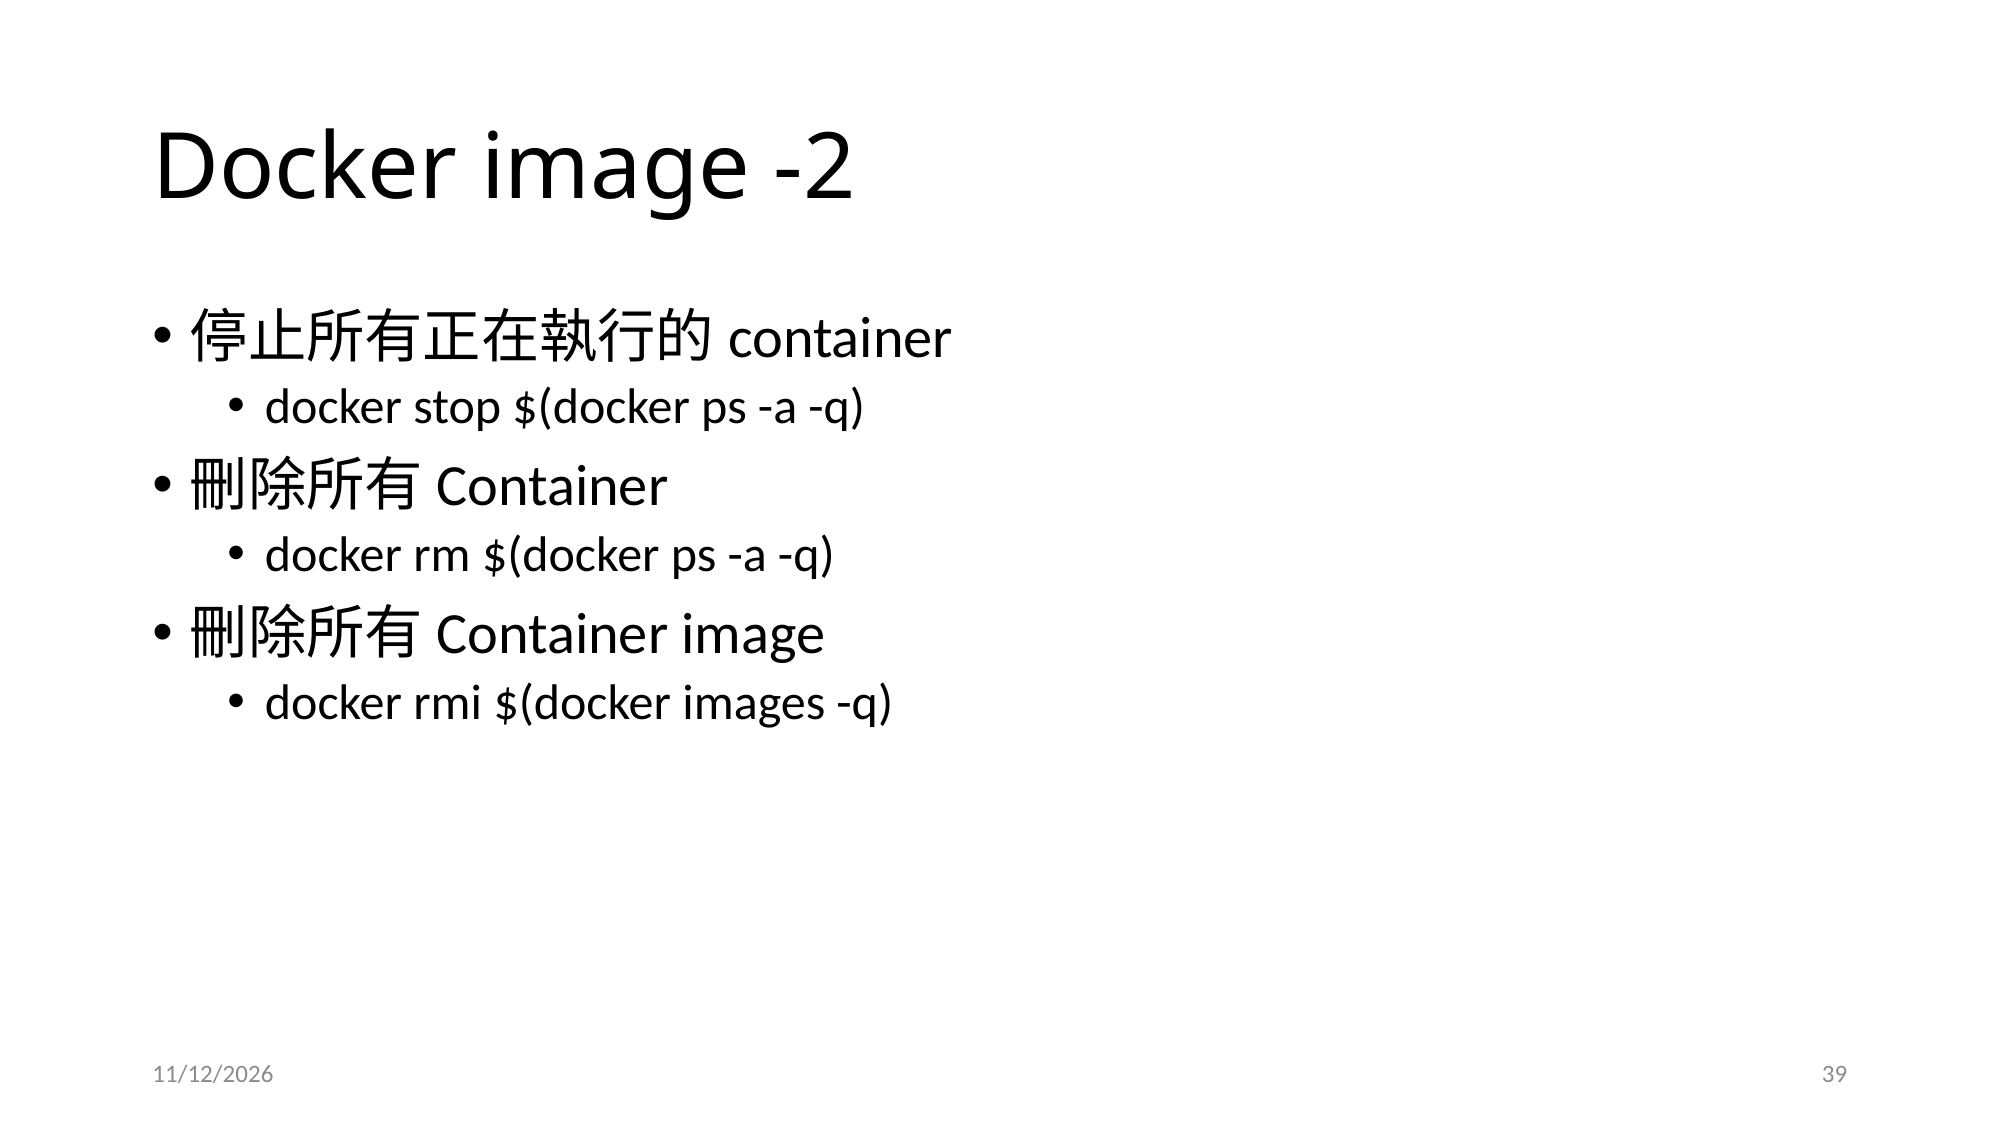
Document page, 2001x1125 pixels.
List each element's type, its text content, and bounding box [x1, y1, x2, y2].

slide_number 39 [1412, 1042, 1863, 1103]
title Docker image -2 [137, 59, 1863, 278]
list 停止所有正在執行的container docker stop $(docker ps -a -q) 刪除所有Container docker rm $(docker ps -a -q) 刪除所有Container image docker rmi $(docker images -q) [137, 299, 1863, 1014]
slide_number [137, 1042, 588, 1103]
